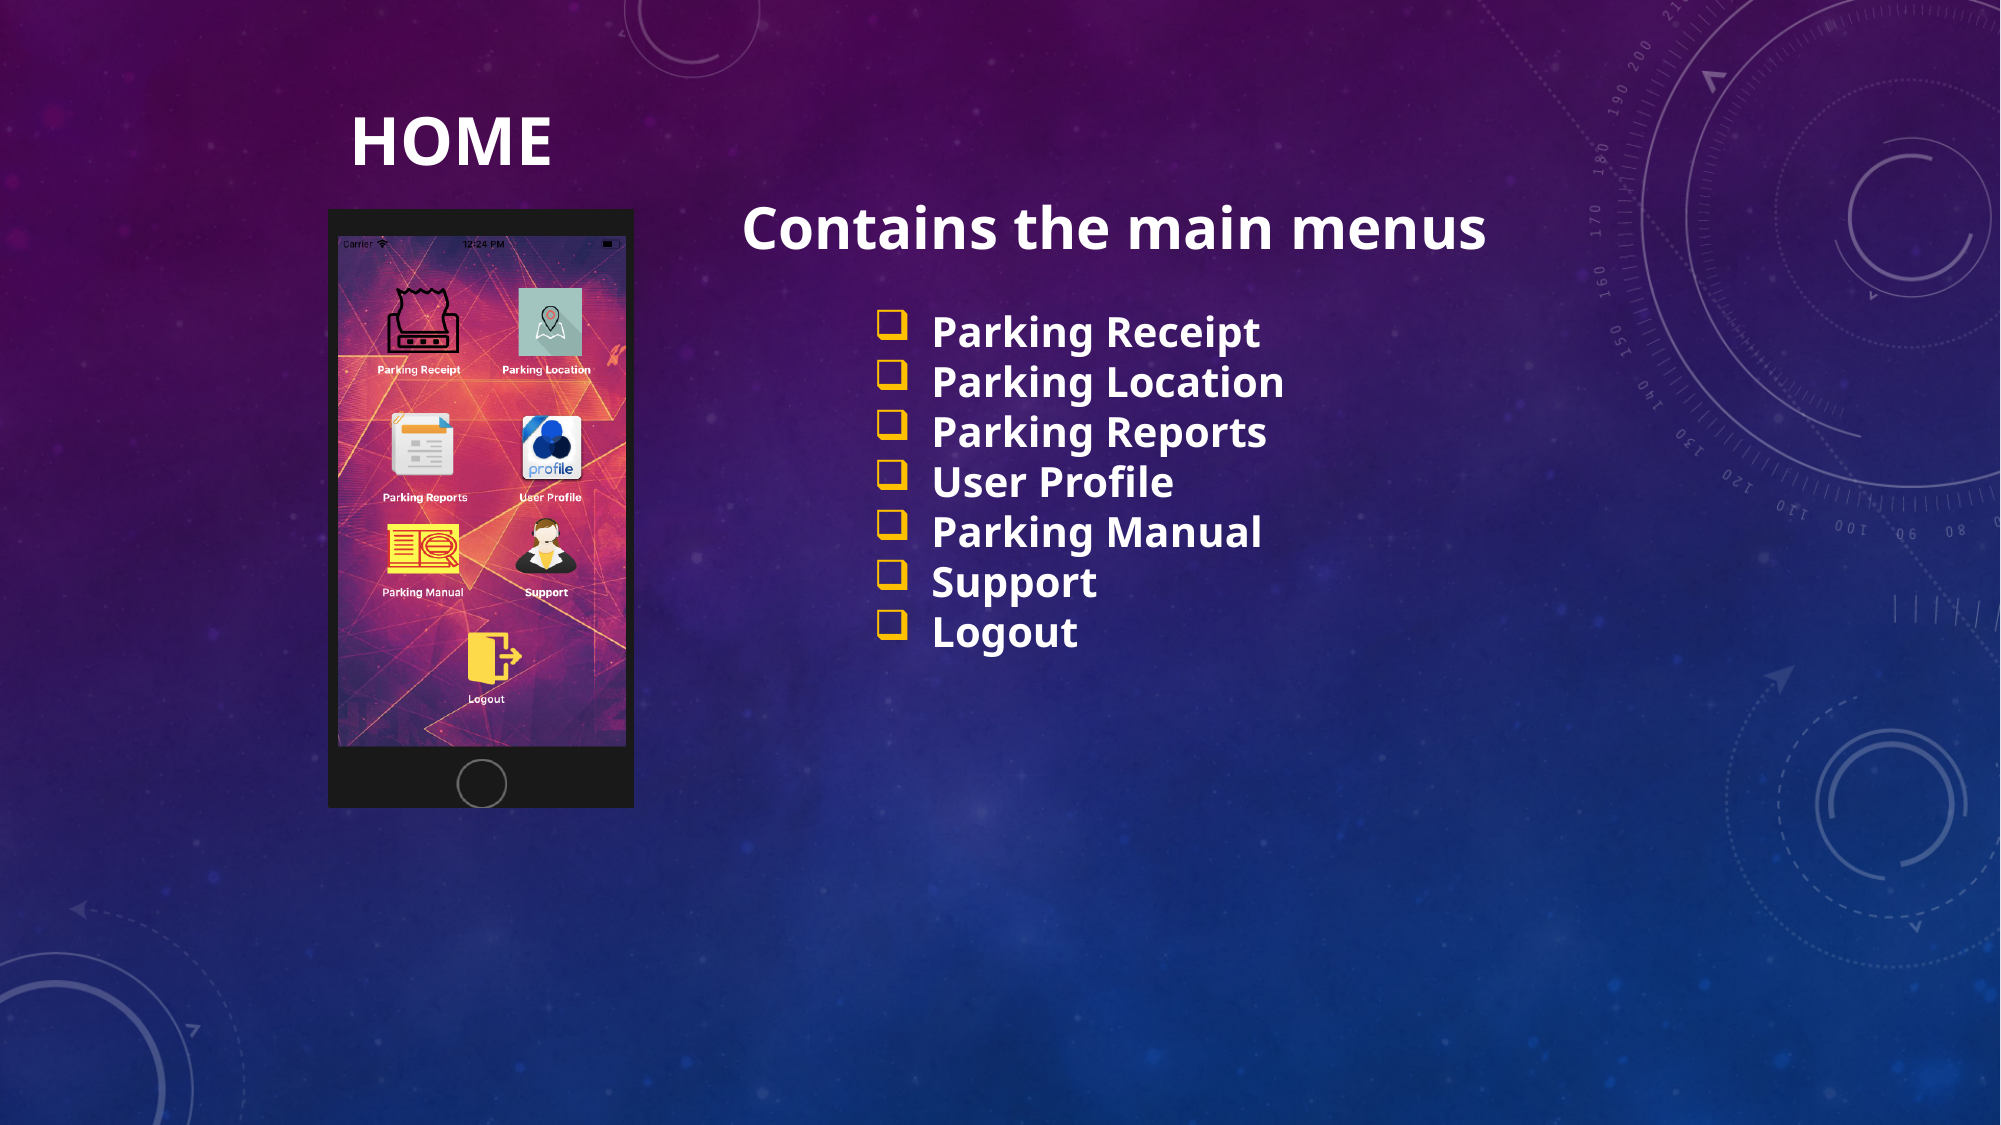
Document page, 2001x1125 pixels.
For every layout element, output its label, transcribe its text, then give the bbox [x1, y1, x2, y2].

text_box Contains the main menus [726, 183, 1682, 314]
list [327, 208, 634, 808]
title Home [334, 99, 634, 178]
picture [0, 0, 2001, 1125]
text_box Parking Receipt Parking Location Parking Reports User Profile Parking Manual Support Logout [859, 314, 1382, 753]
